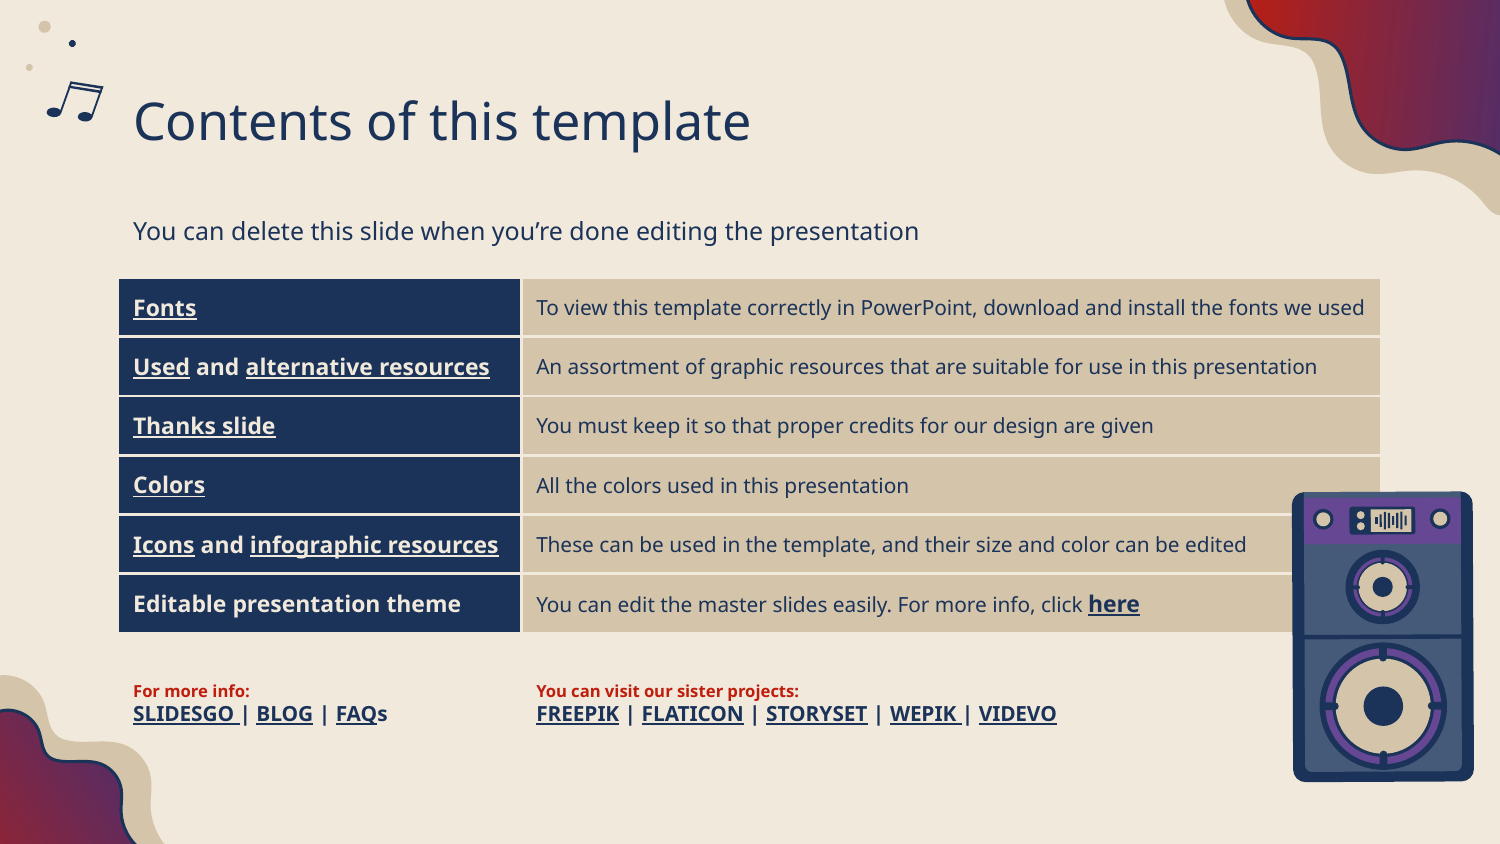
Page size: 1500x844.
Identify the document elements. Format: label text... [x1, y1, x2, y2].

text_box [17, 21, 75, 64]
table_cell An assortment of graphic resources that are suitable for use in this presentation [523, 338, 1380, 395]
table_cell Thanks slide [119, 397, 520, 454]
table_cell Colors [119, 457, 520, 513]
title Contents of this template [118, 72, 1382, 167]
table_cell These can be used in the template, and their size and color can be edited [523, 516, 1286, 572]
table_cell Editable presentation theme [119, 575, 520, 632]
list You can delete this slide when you’re done editing the presentation [118, 200, 1382, 257]
table_header To view this template correctly in PowerPoint, download and install the fonts we used [523, 279, 1380, 335]
text_box You can visit our sister projects: FREEPIK | FLATICON | STORYSET | WEPIK | VIDEVO [521, 665, 1119, 742]
table_header Fonts [119, 279, 520, 335]
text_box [1291, 491, 1475, 783]
table_cell All the colors used in this presentation [523, 457, 1380, 513]
table_cell You must keep it so that proper credits for our design are given [523, 397, 1380, 454]
table_cell You can edit the master slides easily. For more info, click here [523, 575, 1286, 632]
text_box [44, 80, 107, 124]
table_cell Used and alternative resources [119, 338, 520, 395]
table_cell Icons and infographic resources [119, 516, 520, 572]
text_box For more info: SLIDESGO | BLOG | FAQs [118, 665, 521, 742]
